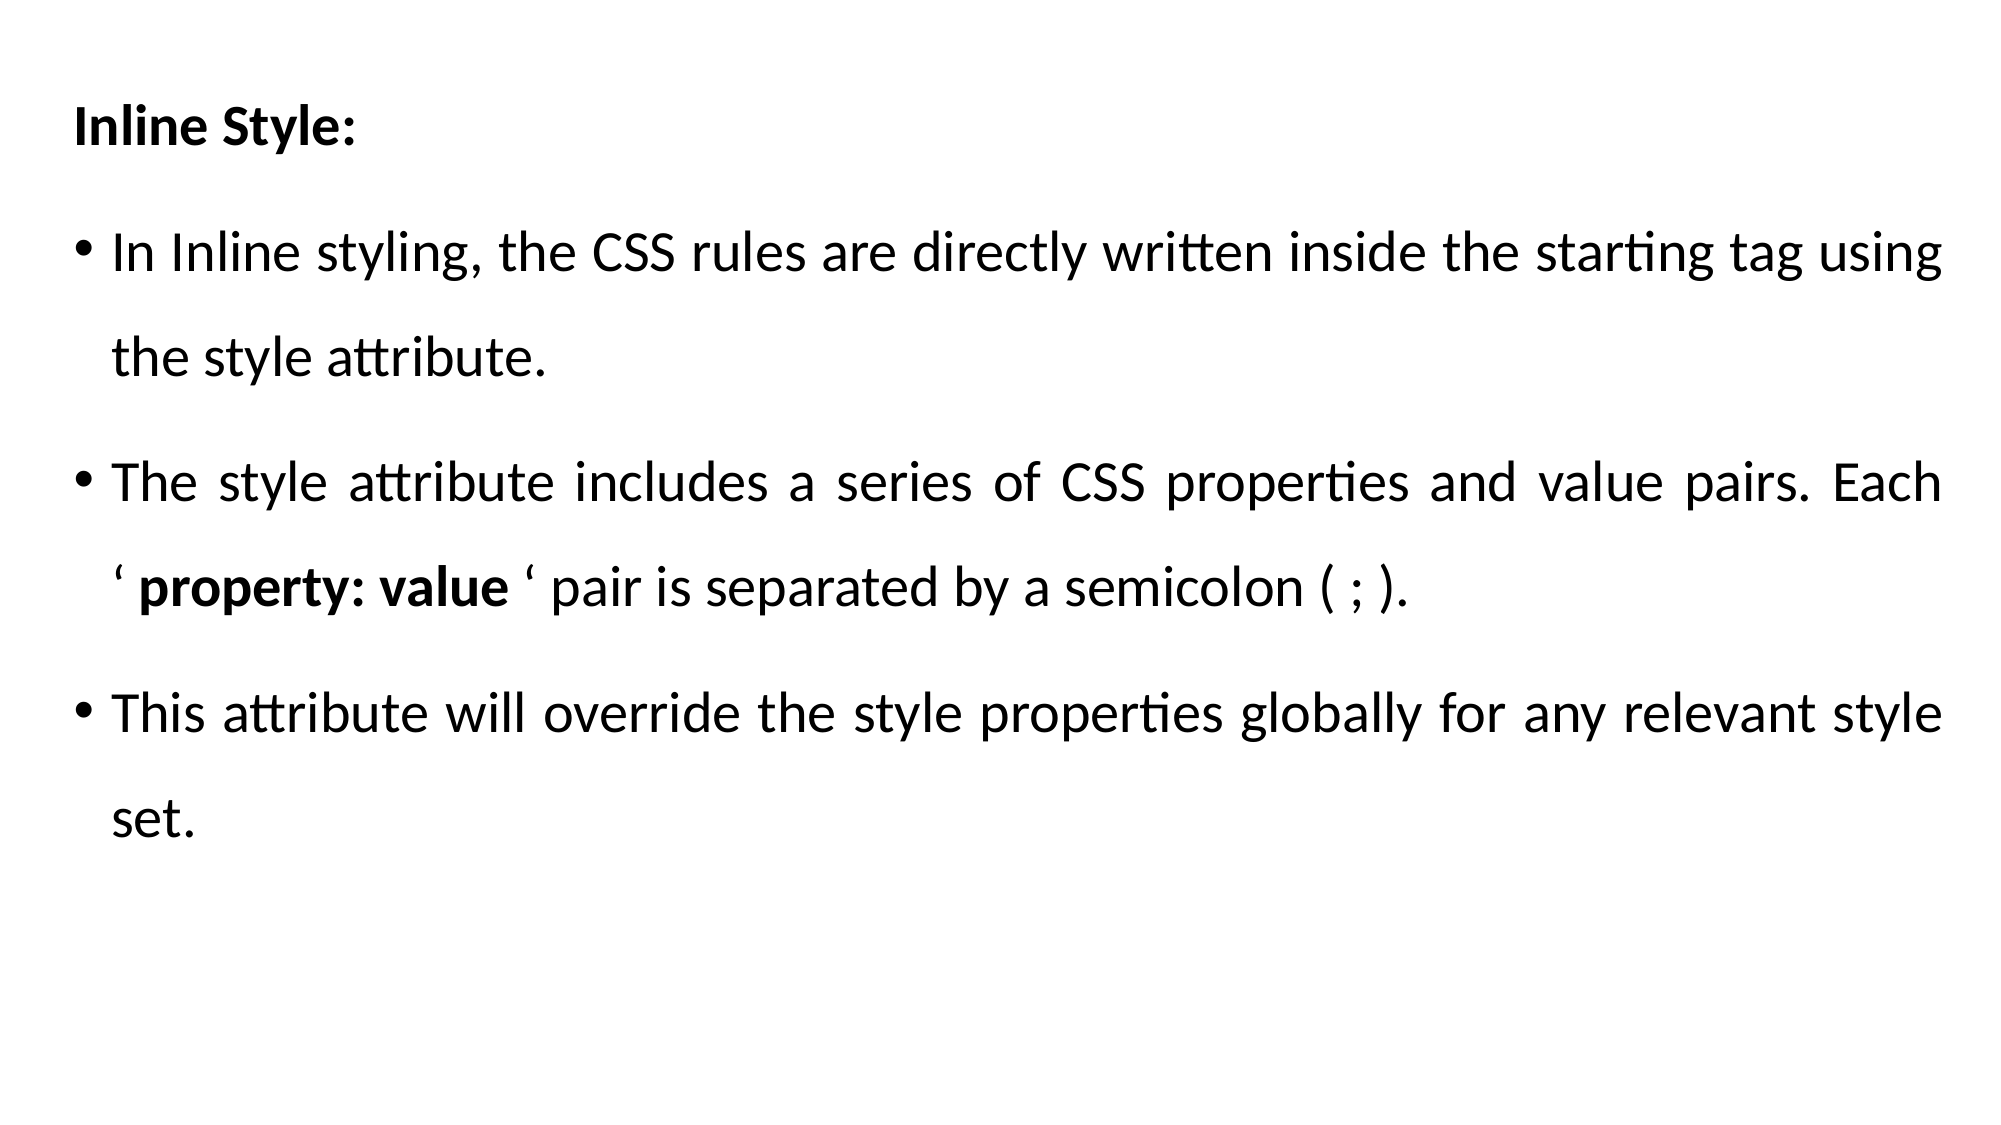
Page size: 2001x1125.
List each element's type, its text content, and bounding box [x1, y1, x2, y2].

list Inline Style: In Inline styling, the CSS rules are directly written inside the starting tag using the style attribute. The style attribute includes a series of CSS properties and value pairs. Each ‘ property: value ‘ pair is separated by a semicolon ( ; ). This attribute will override the style properties globally for any relevant style set. [58, 44, 1960, 1076]
